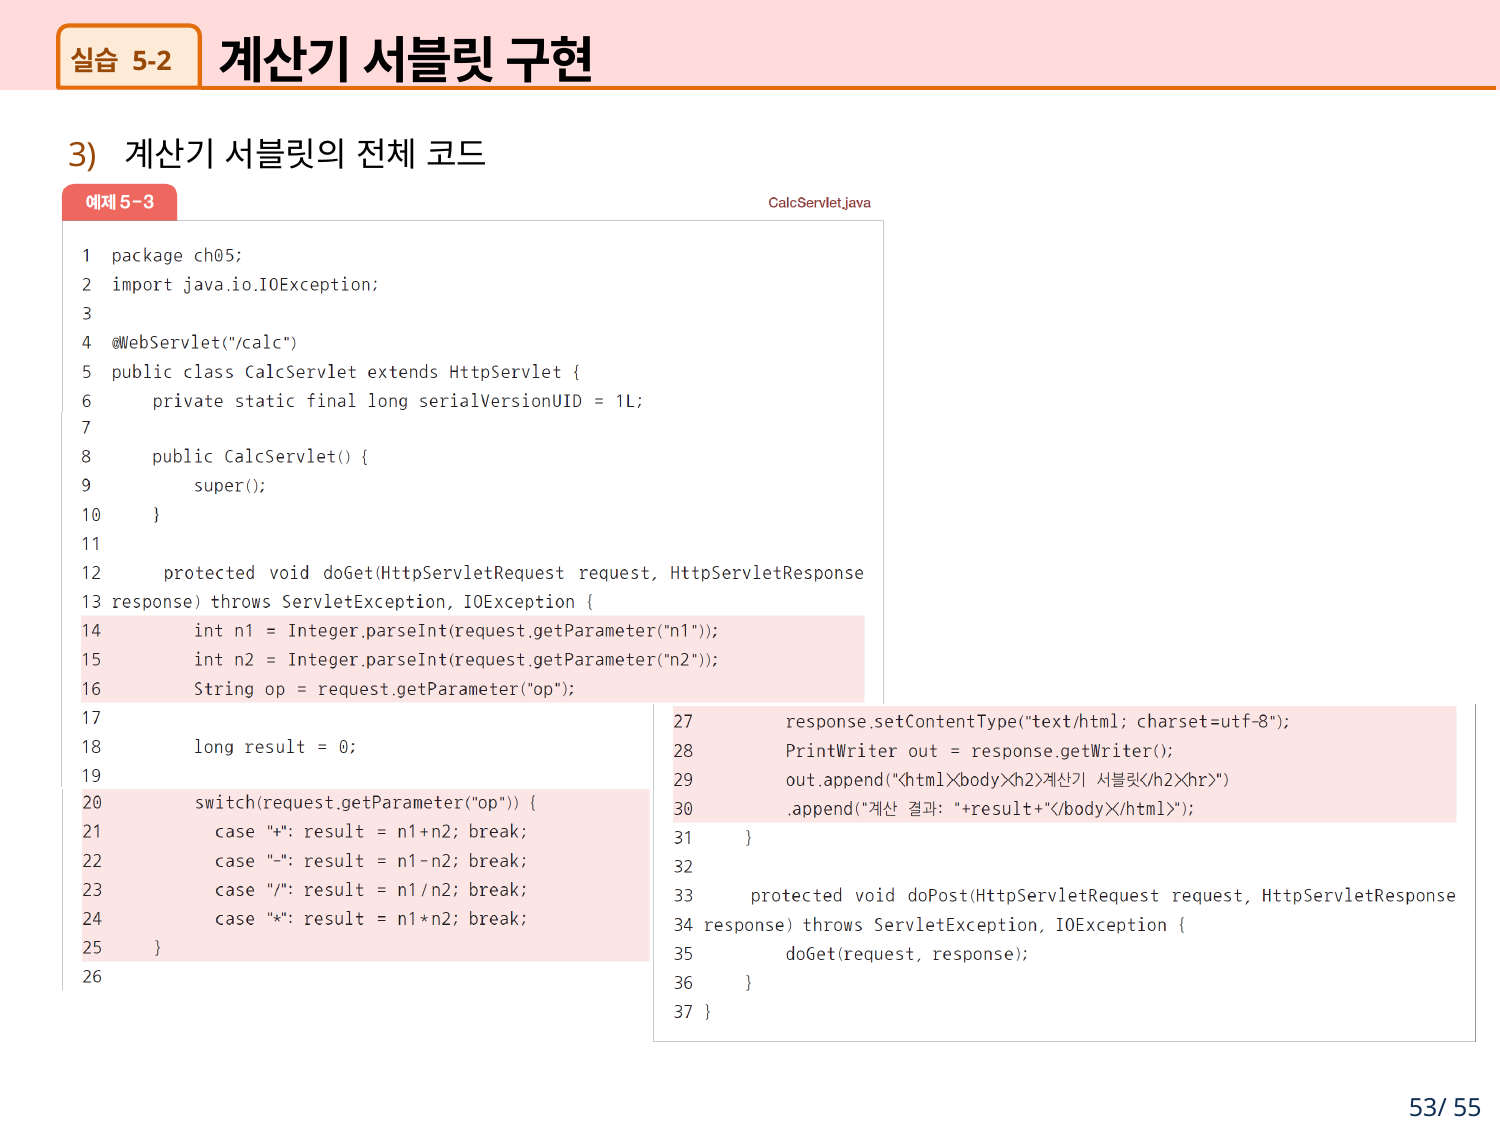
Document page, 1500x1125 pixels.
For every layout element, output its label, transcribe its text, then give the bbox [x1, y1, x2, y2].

title 계산기 서블릿 구현 [203, 19, 1365, 97]
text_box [57, 176, 1483, 1047]
list 계산기 서블릿의 전체 코드 [53, 125, 1425, 178]
text_box 실습 5-2 [55, 35, 206, 83]
